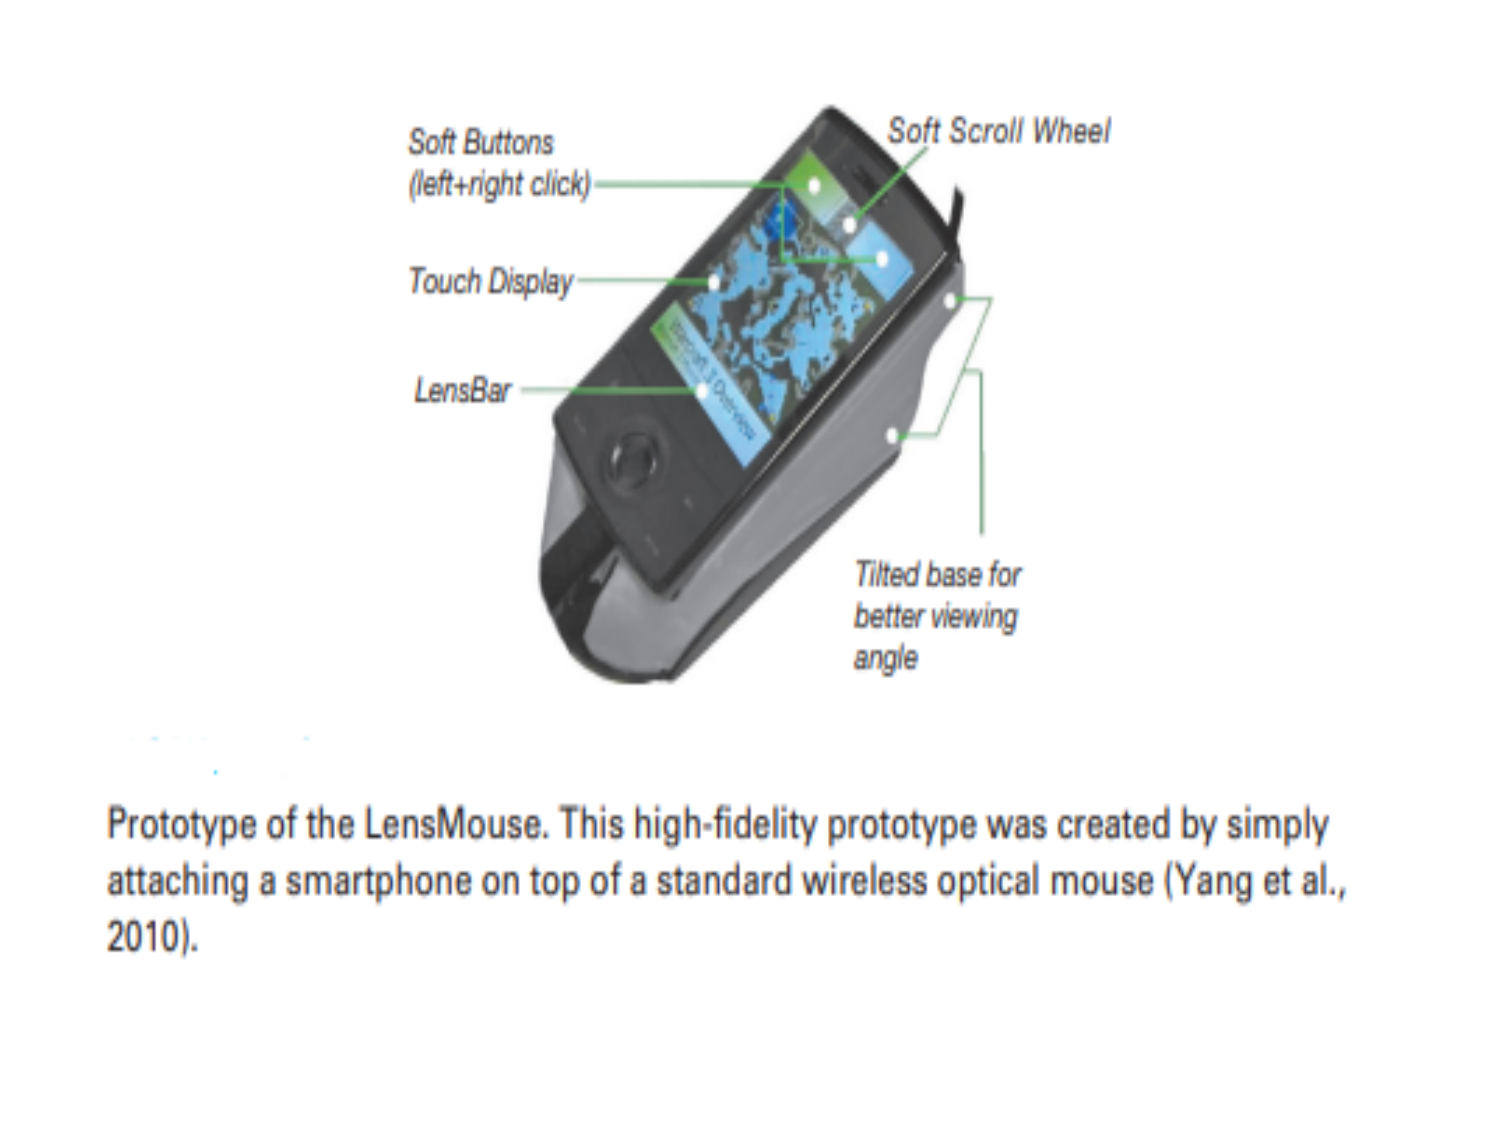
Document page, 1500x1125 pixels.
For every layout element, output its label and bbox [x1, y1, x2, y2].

list [49, 99, 1426, 1051]
